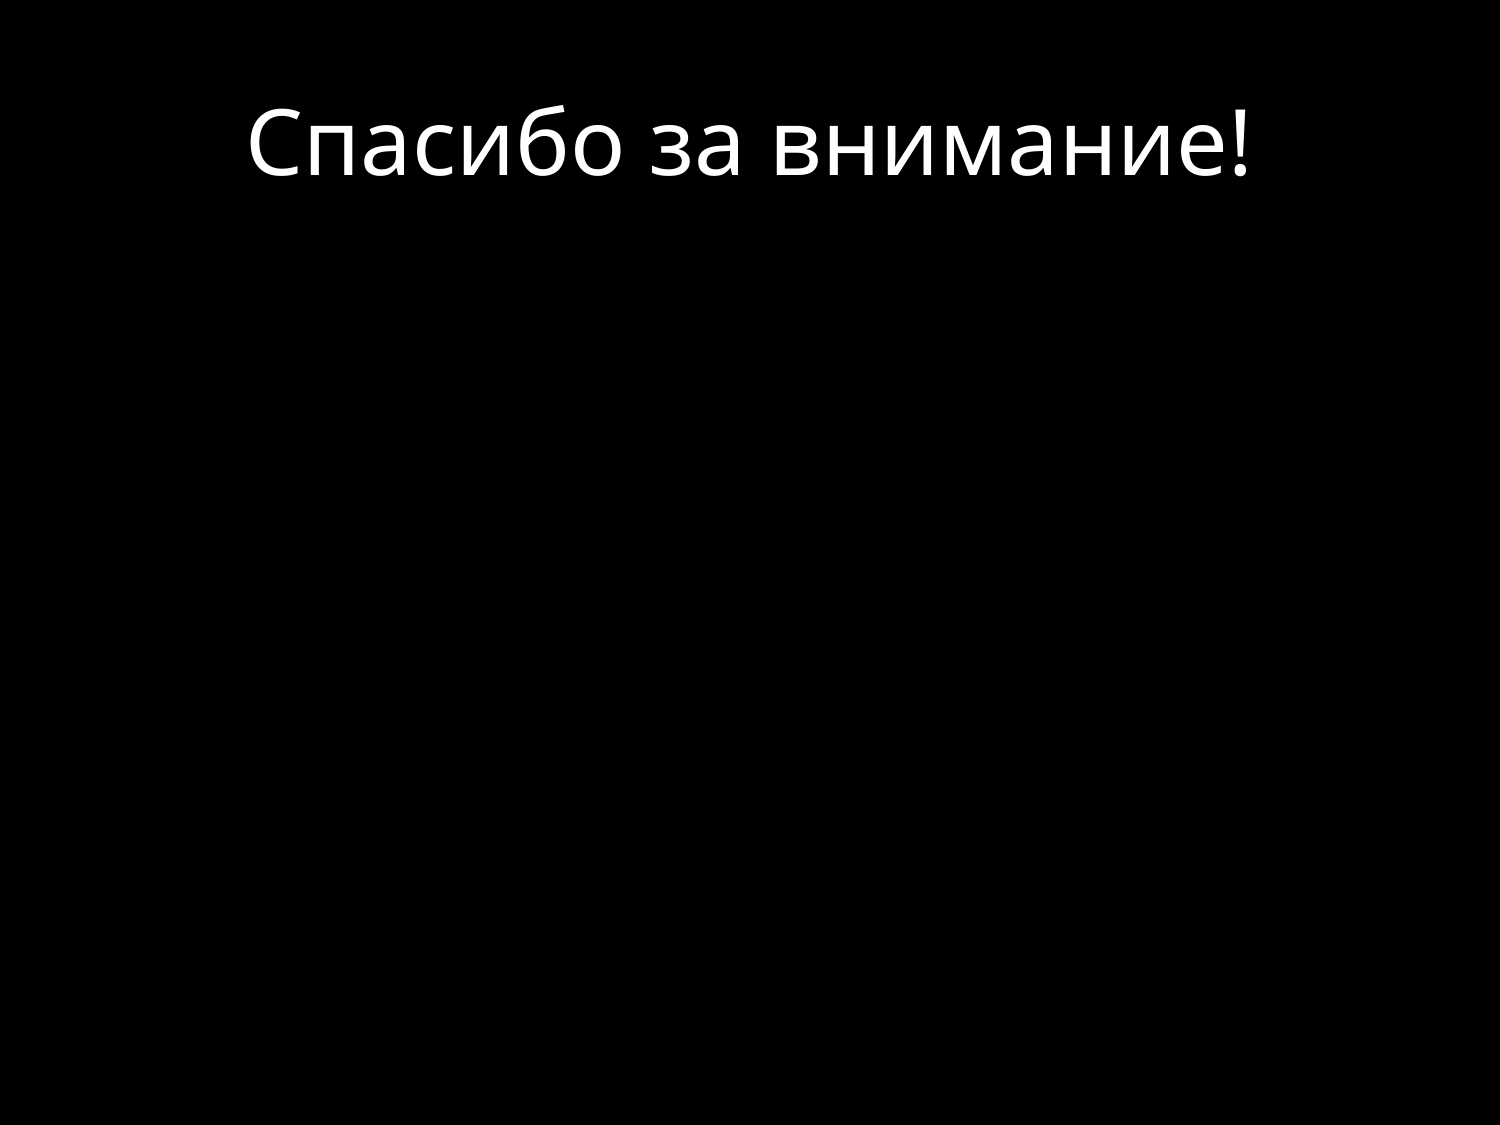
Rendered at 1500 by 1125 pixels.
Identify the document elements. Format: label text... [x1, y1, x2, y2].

title Спасибо за внимание! [75, 45, 1425, 233]
